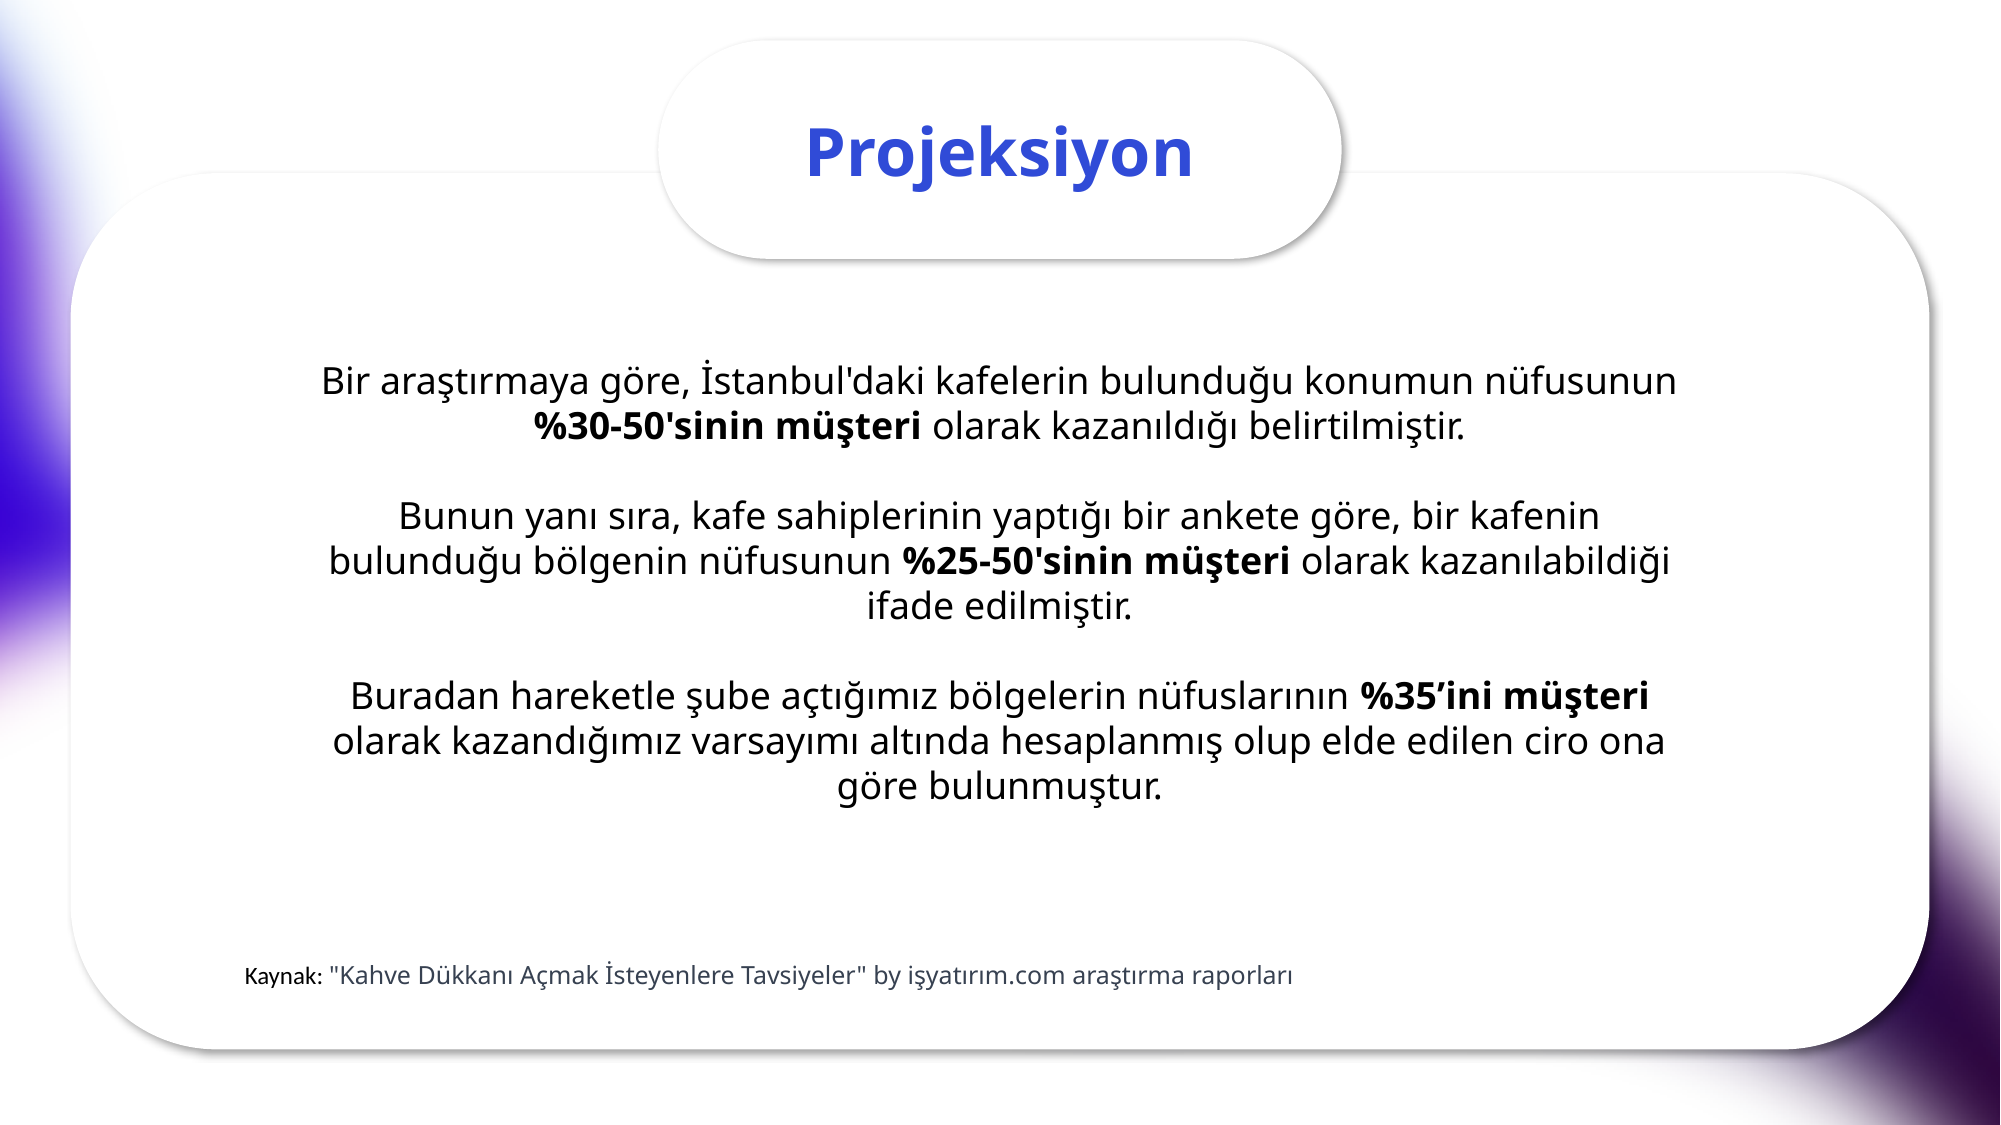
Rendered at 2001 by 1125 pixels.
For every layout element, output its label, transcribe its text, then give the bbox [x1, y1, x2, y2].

text_box Bir araştırmaya göre, İstanbul'daki kafelerin bulunduğu konumun nüfusunun %30-50'sinin müşteri olarak kazanıldığı belirtilmiştir. Bunun yanı sıra, kafe sahiplerinin yaptığı bir ankete göre, bir kafenin bulunduğu bölgenin nüfusunun %25-50'sinin müşteri olarak kazanılabildiği ifade edilmiştir. Buradan hareketle şube açtığımız bölgelerin nüfuslarının %35’ini müşteri olarak kazandığımız varsayımı altında hesaplanmış olup elde edilen ciro ona göre bulunmuştur. [1000, 349, 1701, 453]
text_box [79, 956, 749, 1051]
text_box Kaynak: "Kahve Dükkanı Açmak İsteyenlere Tavsiyeler" by işyatırım.com araştırma raporları [230, 956, 749, 997]
text_box [1000, 172, 1931, 453]
picture [0, 0, 2000, 1125]
text_box Projeksiyon [1000, 39, 1343, 260]
